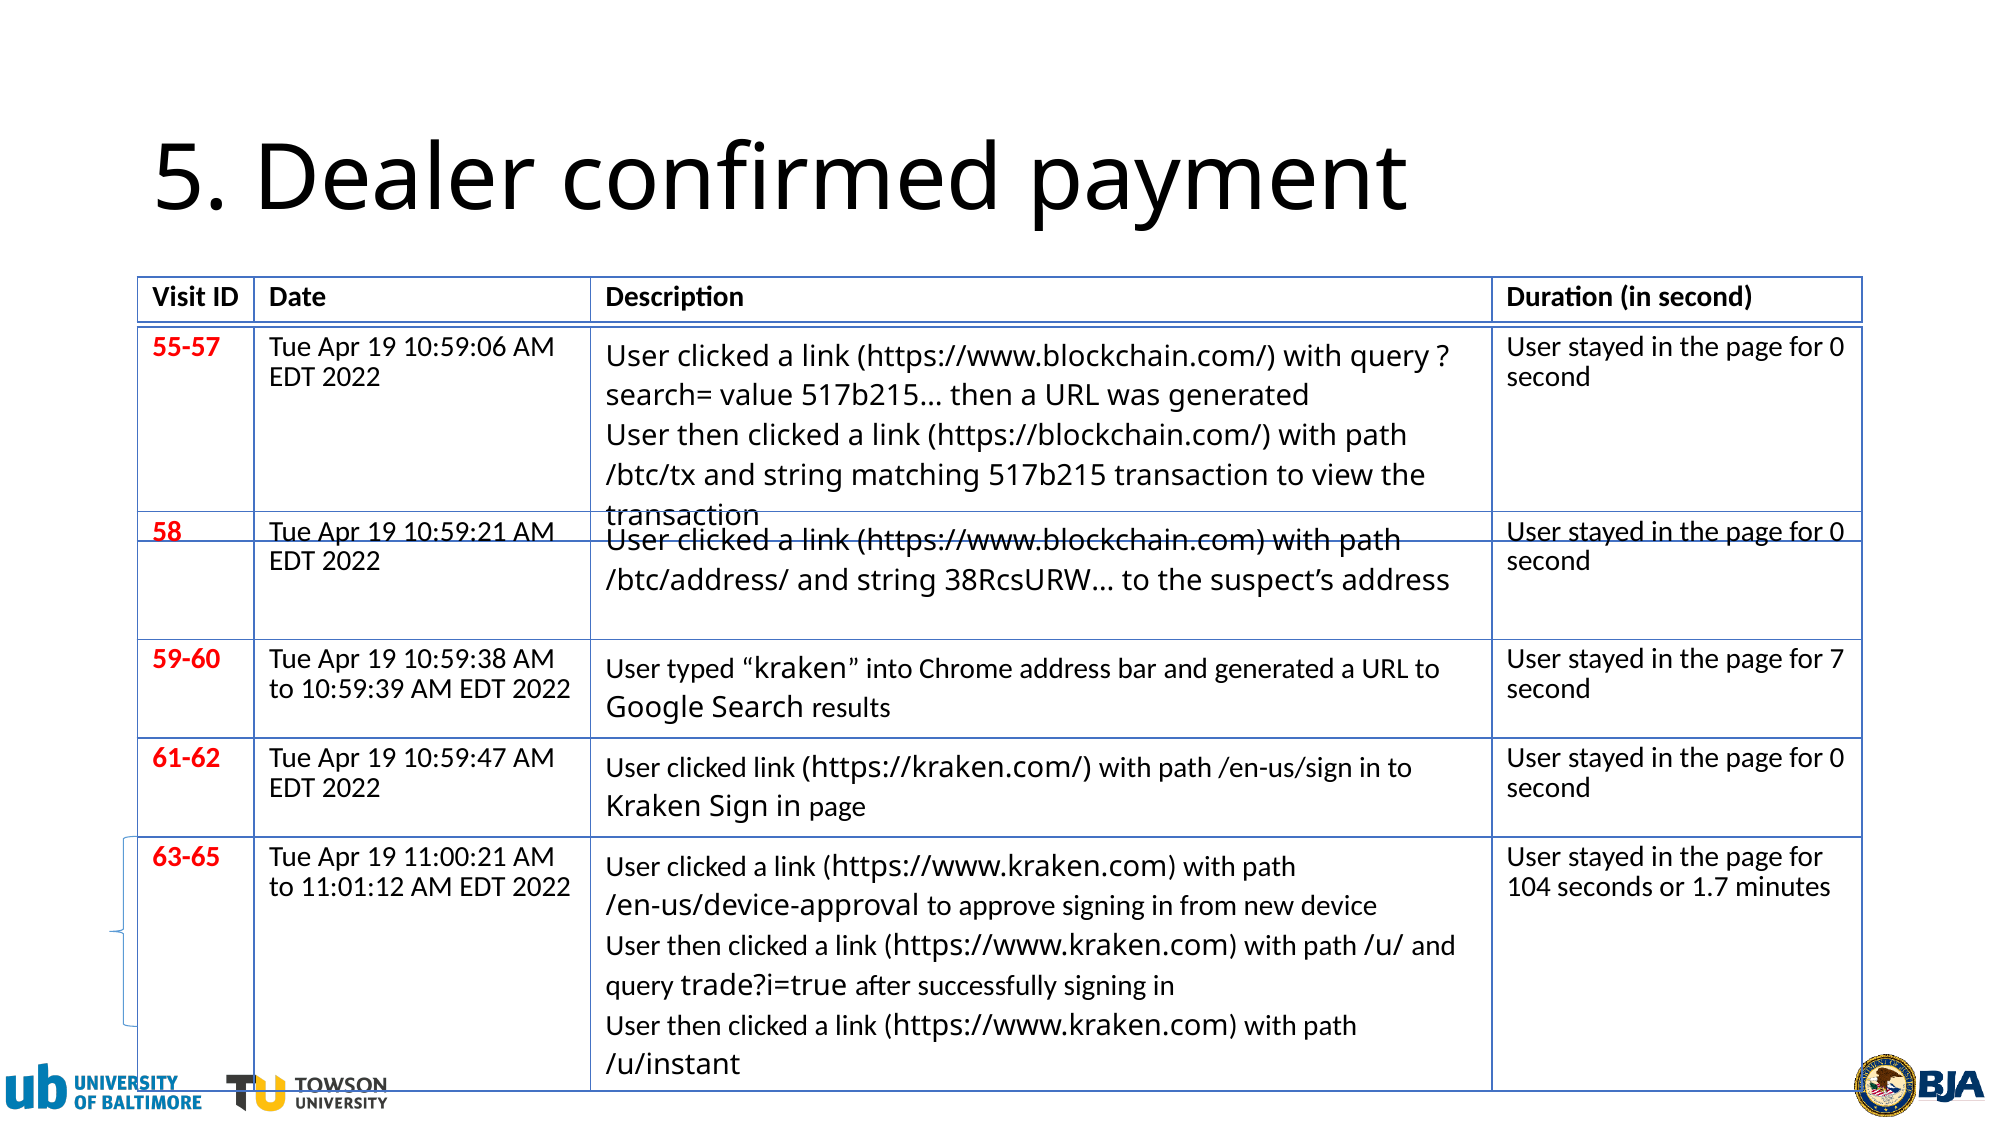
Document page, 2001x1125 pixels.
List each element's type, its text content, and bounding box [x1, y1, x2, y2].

table_header User stayed in the page for 0 second [1493, 328, 1861, 511]
table_header 55-57 [138, 328, 253, 511]
picture [0, 1031, 407, 1125]
table_header Tue Apr 19 10:59:38 AM to 10:59:39 AM EDT 2022 [255, 640, 590, 737]
table_header Visit ID [138, 278, 253, 321]
table_header 61-62 [138, 739, 253, 836]
table_header User clicked a link (https://www.blockchain.com) with path /btc/address/ and string 38RcsURW… to the suspect’s address [591, 512, 1491, 639]
table_header Tue Apr 19 11:00:21 AM to 11:01:12 AM EDT 2022 [255, 838, 590, 1090]
title 5. Dealer confirmed payment [137, 59, 1863, 276]
table_header Tue Apr 19 10:59:06 AM EDT 2022 [255, 328, 590, 511]
table_header User stayed in the page for 0 second [1493, 512, 1861, 639]
table_header Tue Apr 19 10:59:47 AM EDT 2022 [255, 739, 590, 836]
table_header Tue Apr 19 10:59:21 AM EDT 2022 [255, 512, 590, 639]
table_header User clicked a link (https://www.kraken.com) with path /en-us/device-approval to approve signing in from new device User then clicked a link (https://www.kraken.com) with path /u/ and query trade?i=true after successfully signing in User then clicked a link (https://www.kraken.com) with path /u/instant [591, 838, 1491, 1090]
table_header 59-60 [138, 640, 253, 737]
table_header 63-65 [138, 838, 253, 1090]
table_header Description [591, 278, 1491, 321]
table_header Date [255, 278, 590, 321]
table_header User stayed in the page for 7 second [1493, 640, 1861, 737]
table_header User typed “kraken” into Chrome address bar and generated a URL to Google Search results [591, 640, 1491, 737]
table_header User stayed in the page for 0 second [1493, 739, 1861, 836]
table_header Duration (in second) [1493, 278, 1861, 321]
table_header User clicked link (https://kraken.com/) with path /en-us/sign in to Kraken Sign in page [591, 739, 1491, 836]
picture [1854, 1054, 1986, 1117]
table_header User stayed in the page for 104 seconds or 1.7 minutes [1493, 838, 1861, 1090]
table_header 58 [138, 512, 253, 639]
text_box [109, 835, 138, 1027]
table_header User clicked a link (https://www.blockchain.com/) with query ?search= value 517b215… then a URL was generated User then clicked a link (https://blockchain.com/) with path /btc/tx and string matching 517b215 transaction to view the transaction [591, 328, 1491, 511]
